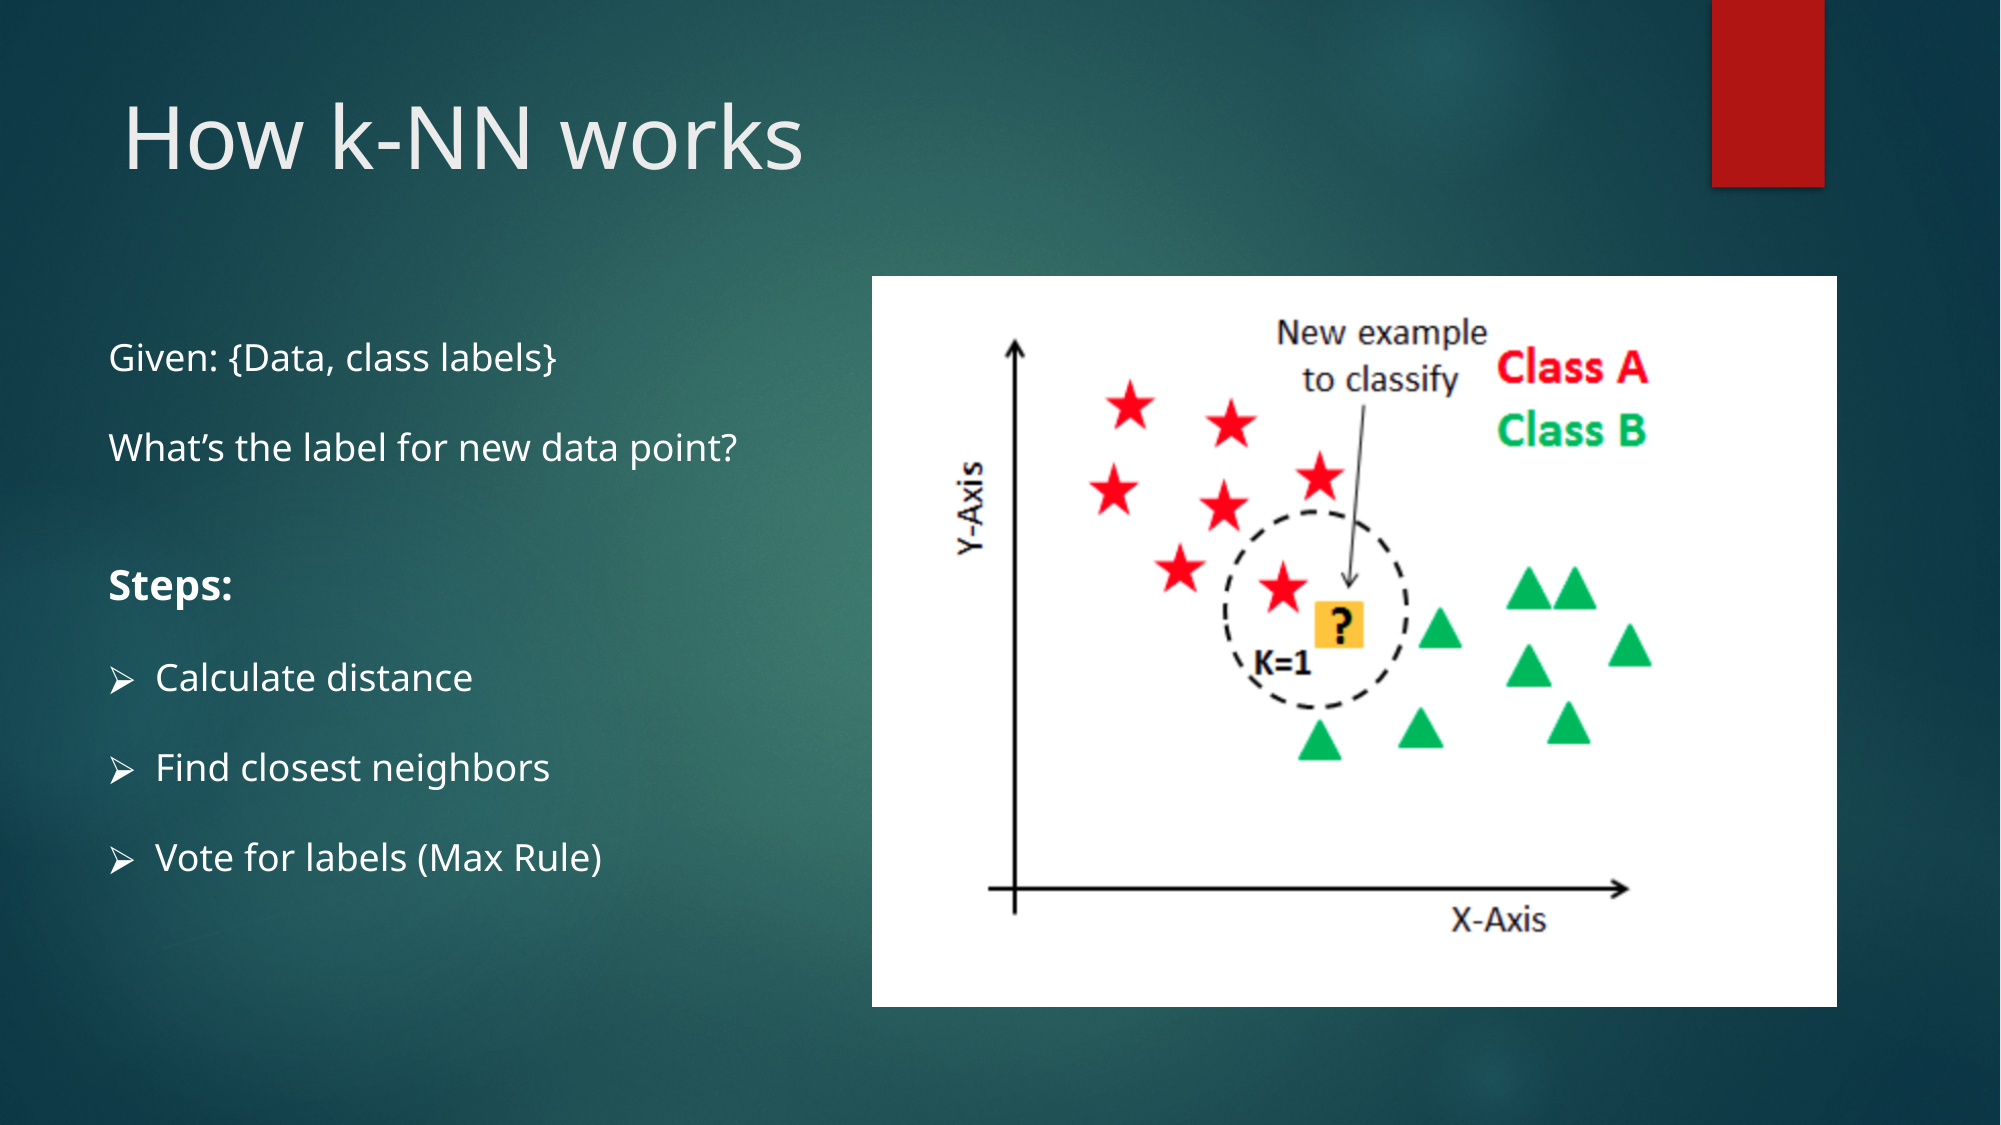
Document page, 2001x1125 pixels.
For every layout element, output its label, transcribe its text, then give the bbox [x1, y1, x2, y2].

text_box Given: {Data, class labels} What’s the label for new data point? Steps: Calculate distance Find closest neighbors Vote for labels (Max Rule) [93, 326, 808, 978]
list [871, 275, 1837, 1008]
title How k-NN works [106, 74, 1649, 268]
picture [0, 0, 2001, 1125]
